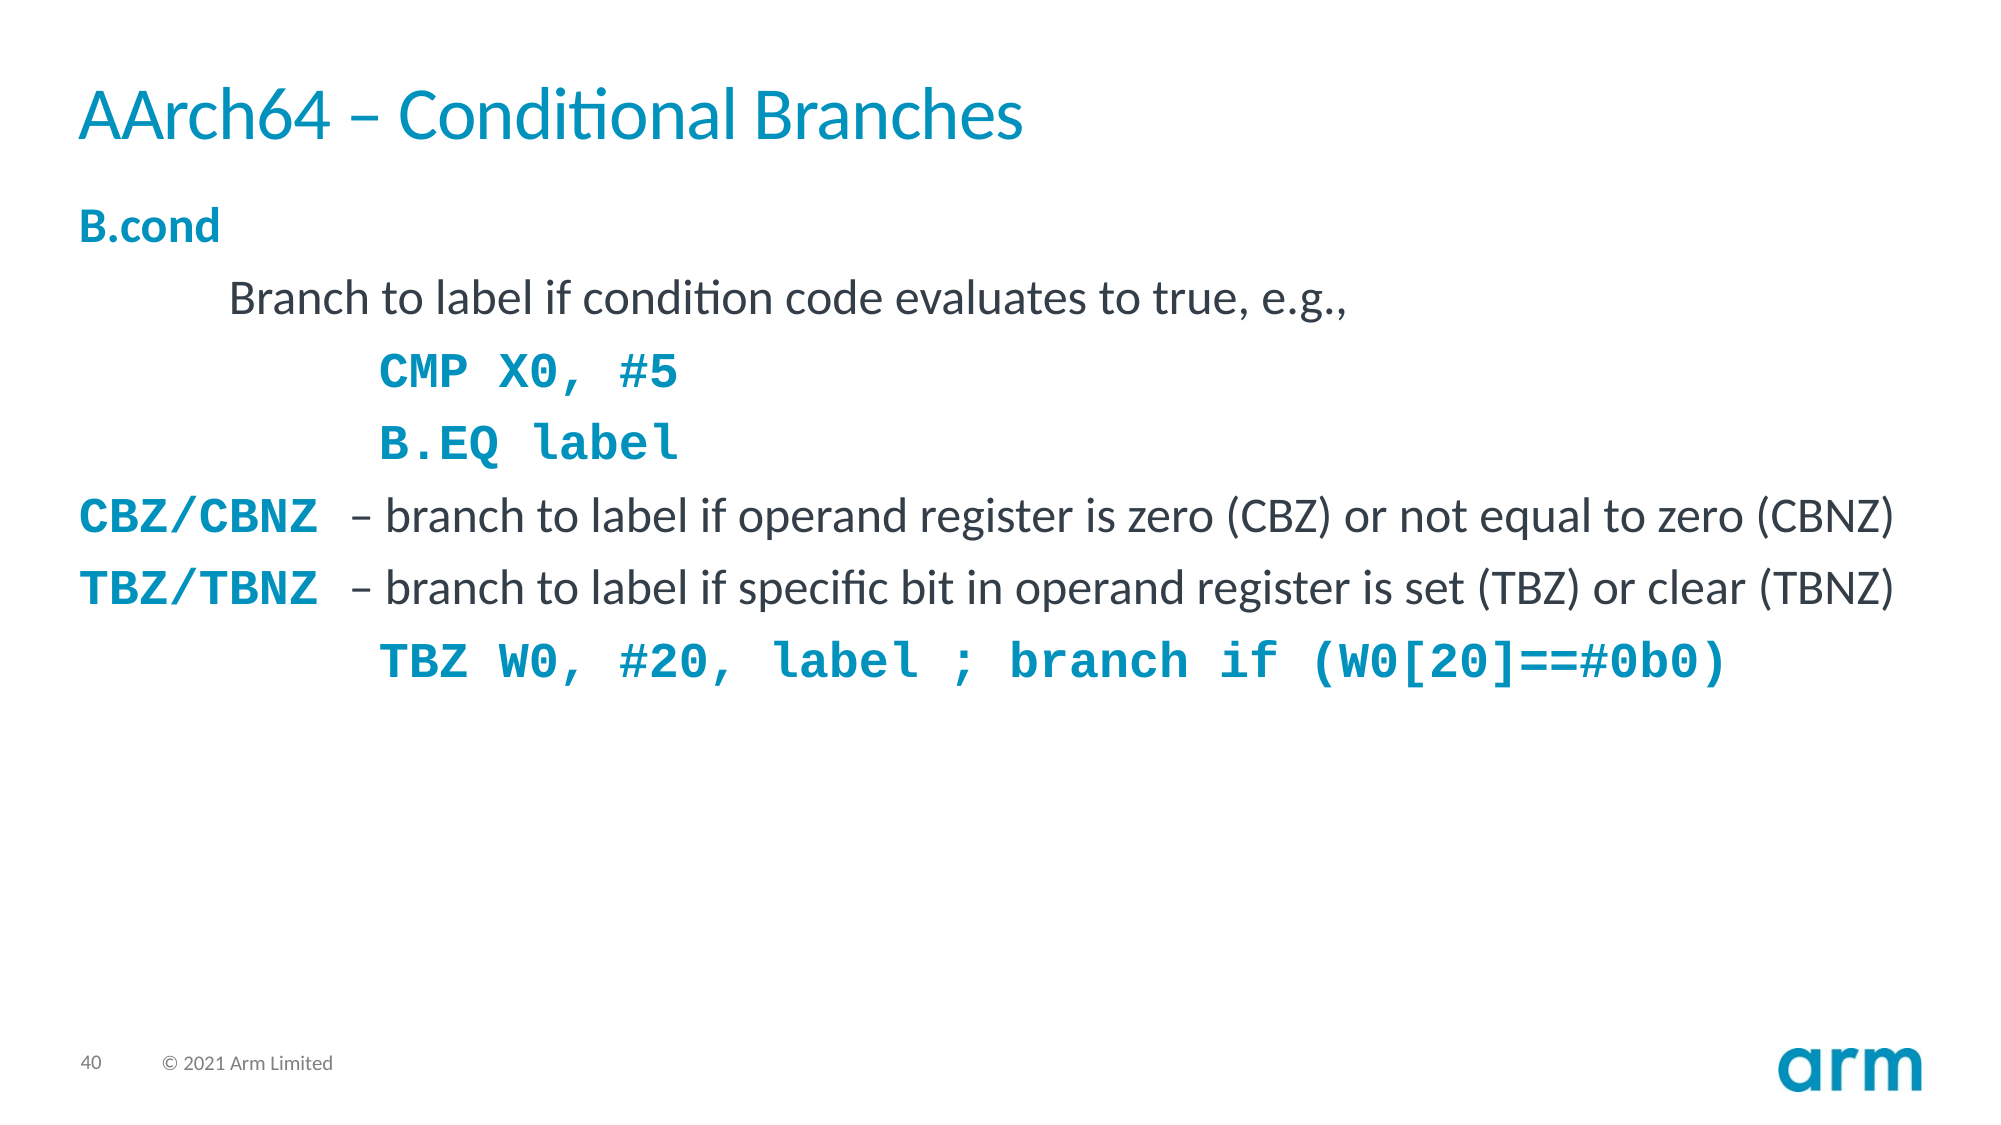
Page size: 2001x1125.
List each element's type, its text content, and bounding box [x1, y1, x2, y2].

picture [1889, 1048, 1903, 1053]
picture [1778, 1048, 1794, 1067]
picture [1788, 1056, 1812, 1083]
picture [1778, 1072, 1794, 1092]
picture [1911, 1048, 1922, 1062]
picture [1803, 1048, 1922, 1092]
title AArch64 – Conditional Branches [78, 78, 1922, 186]
list B.cond Branch to label if condition code evaluates to true, e.g., CMP X0, #5 B.EQ label CBZ/CBNZ – branch to label if operand register is zero (CBZ) or not equal to zero (CBNZ) TBZ/TBNZ – branch to label if specific bit in operand register is set (TBZ) or clear (TBNZ) TBZ W0, #20, label ; branch if (W0[20]==#0b0) [78, 192, 1922, 1004]
